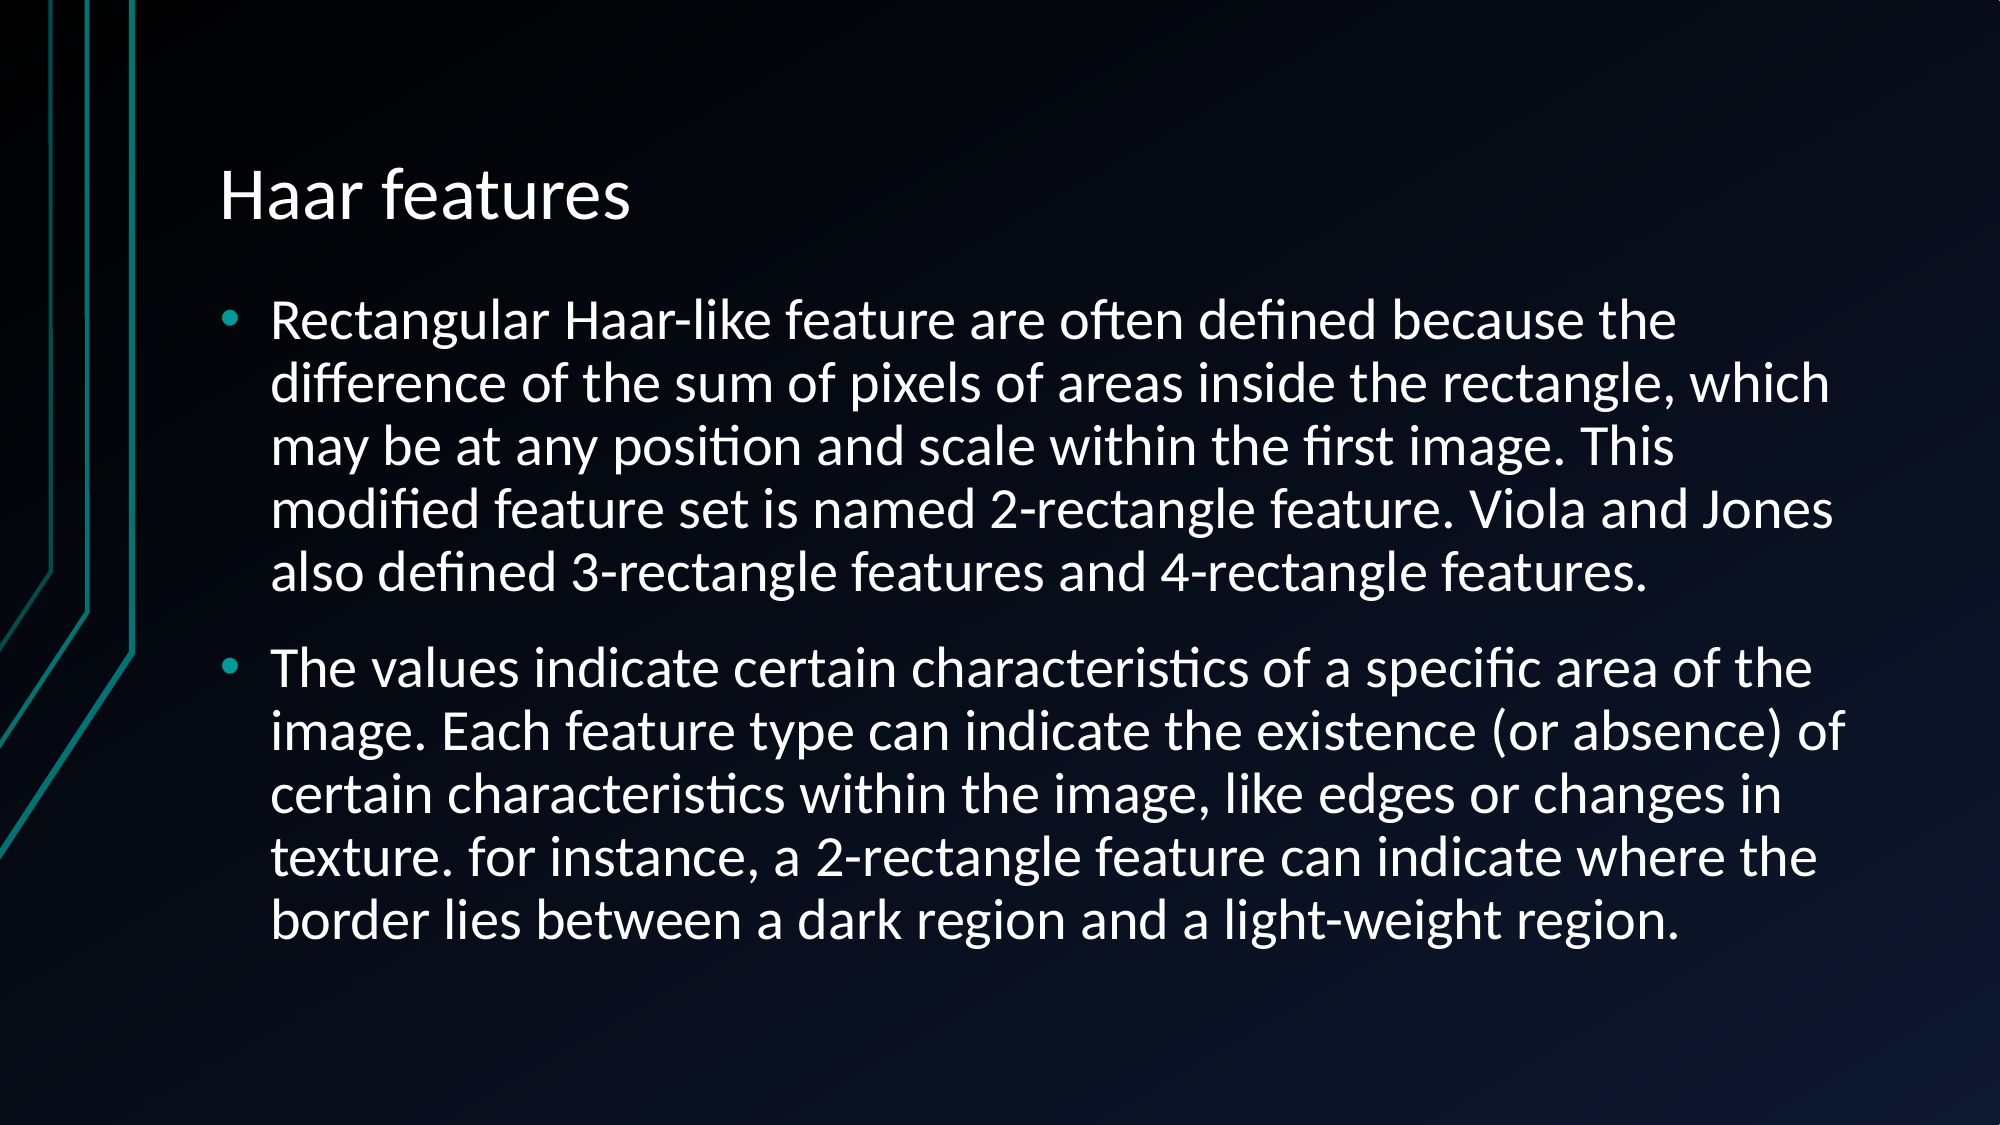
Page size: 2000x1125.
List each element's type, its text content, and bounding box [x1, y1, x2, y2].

list Rectangular Haar-like feature are often defined because the difference of the sum of pixels of areas inside the rectangle, which may be at any position and scale within the first image. This modified feature set is named 2-rectangle feature. Viola and Jones also defined 3-rectangle features and 4-rectangle features. The values indicate certain characteristics of a specific area of the image. Each feature type can indicate the existence (or absence) of certain characteristics within the image, like edges or changes in texture. for instance, a 2-rectangle feature can indicate where the border lies between a dark region and a light-weight region. [199, 279, 1900, 1012]
title Haar features [199, 45, 1900, 246]
